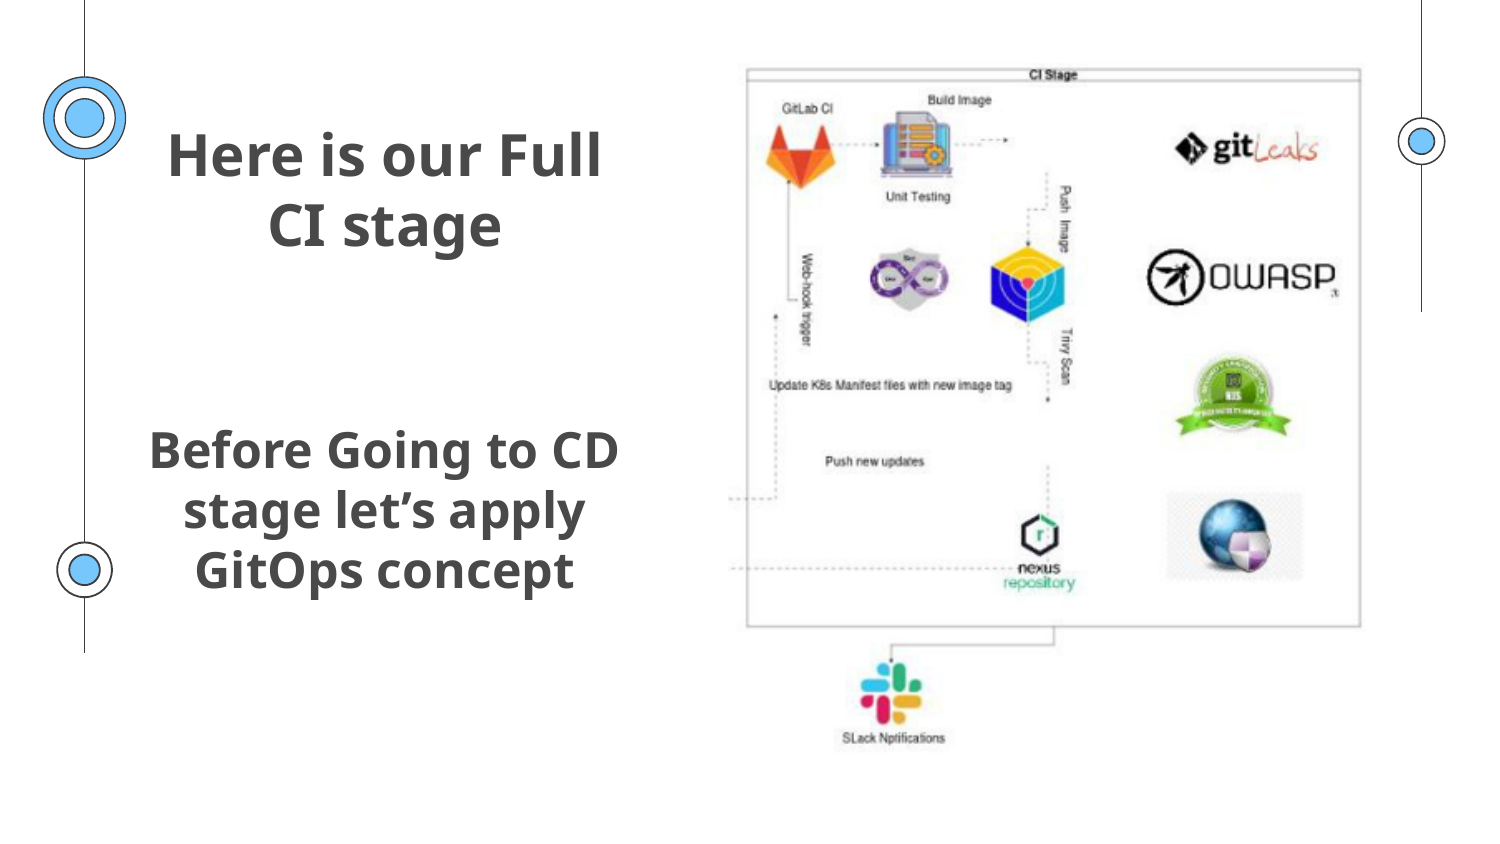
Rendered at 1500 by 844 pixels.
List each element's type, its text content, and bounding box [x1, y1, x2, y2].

text_box Before Going to CD stage let’s apply GitOps concept [125, 403, 645, 552]
picture [727, 53, 1376, 754]
title Here is our Full CI stage [125, 102, 645, 251]
